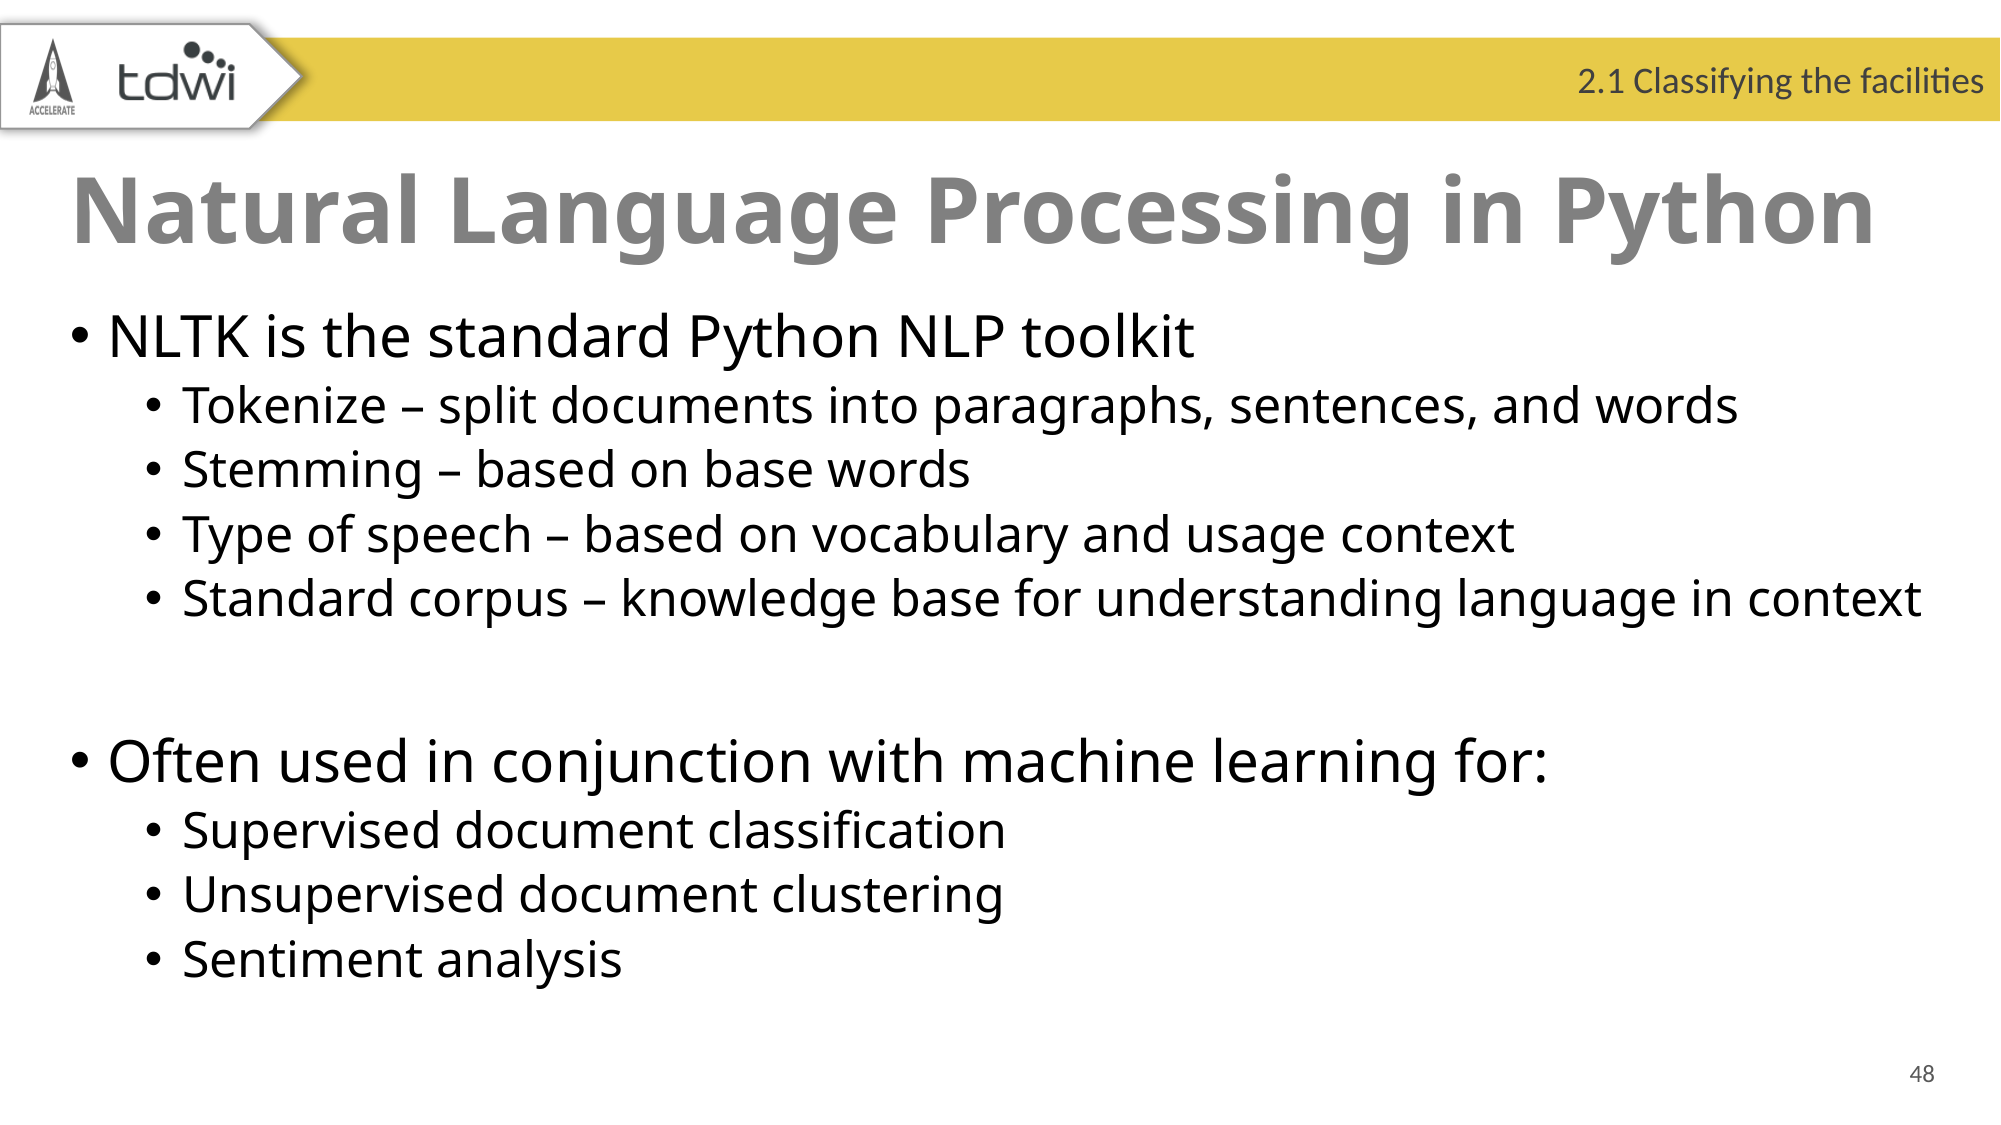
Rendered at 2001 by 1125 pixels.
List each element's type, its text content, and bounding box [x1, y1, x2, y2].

text_box 2.1 Classifying the facilities [1393, 48, 2000, 109]
list NLTK is the standard Python NLP toolkit Tokenize – split documents into paragraphs, sentences, and words Stemming – based on base words Type of speech – based on vocabulary and usage context Standard corpus – knowledge base for understanding language in context Often used in conjunction with machine learning for: Supervised document classification Unsupervised document clustering Sentiment analysis [54, 299, 1950, 1014]
slide_number 48 [1500, 1042, 1950, 1103]
picture [115, 35, 239, 108]
title Natural Language Processing in Python [54, 150, 1950, 278]
